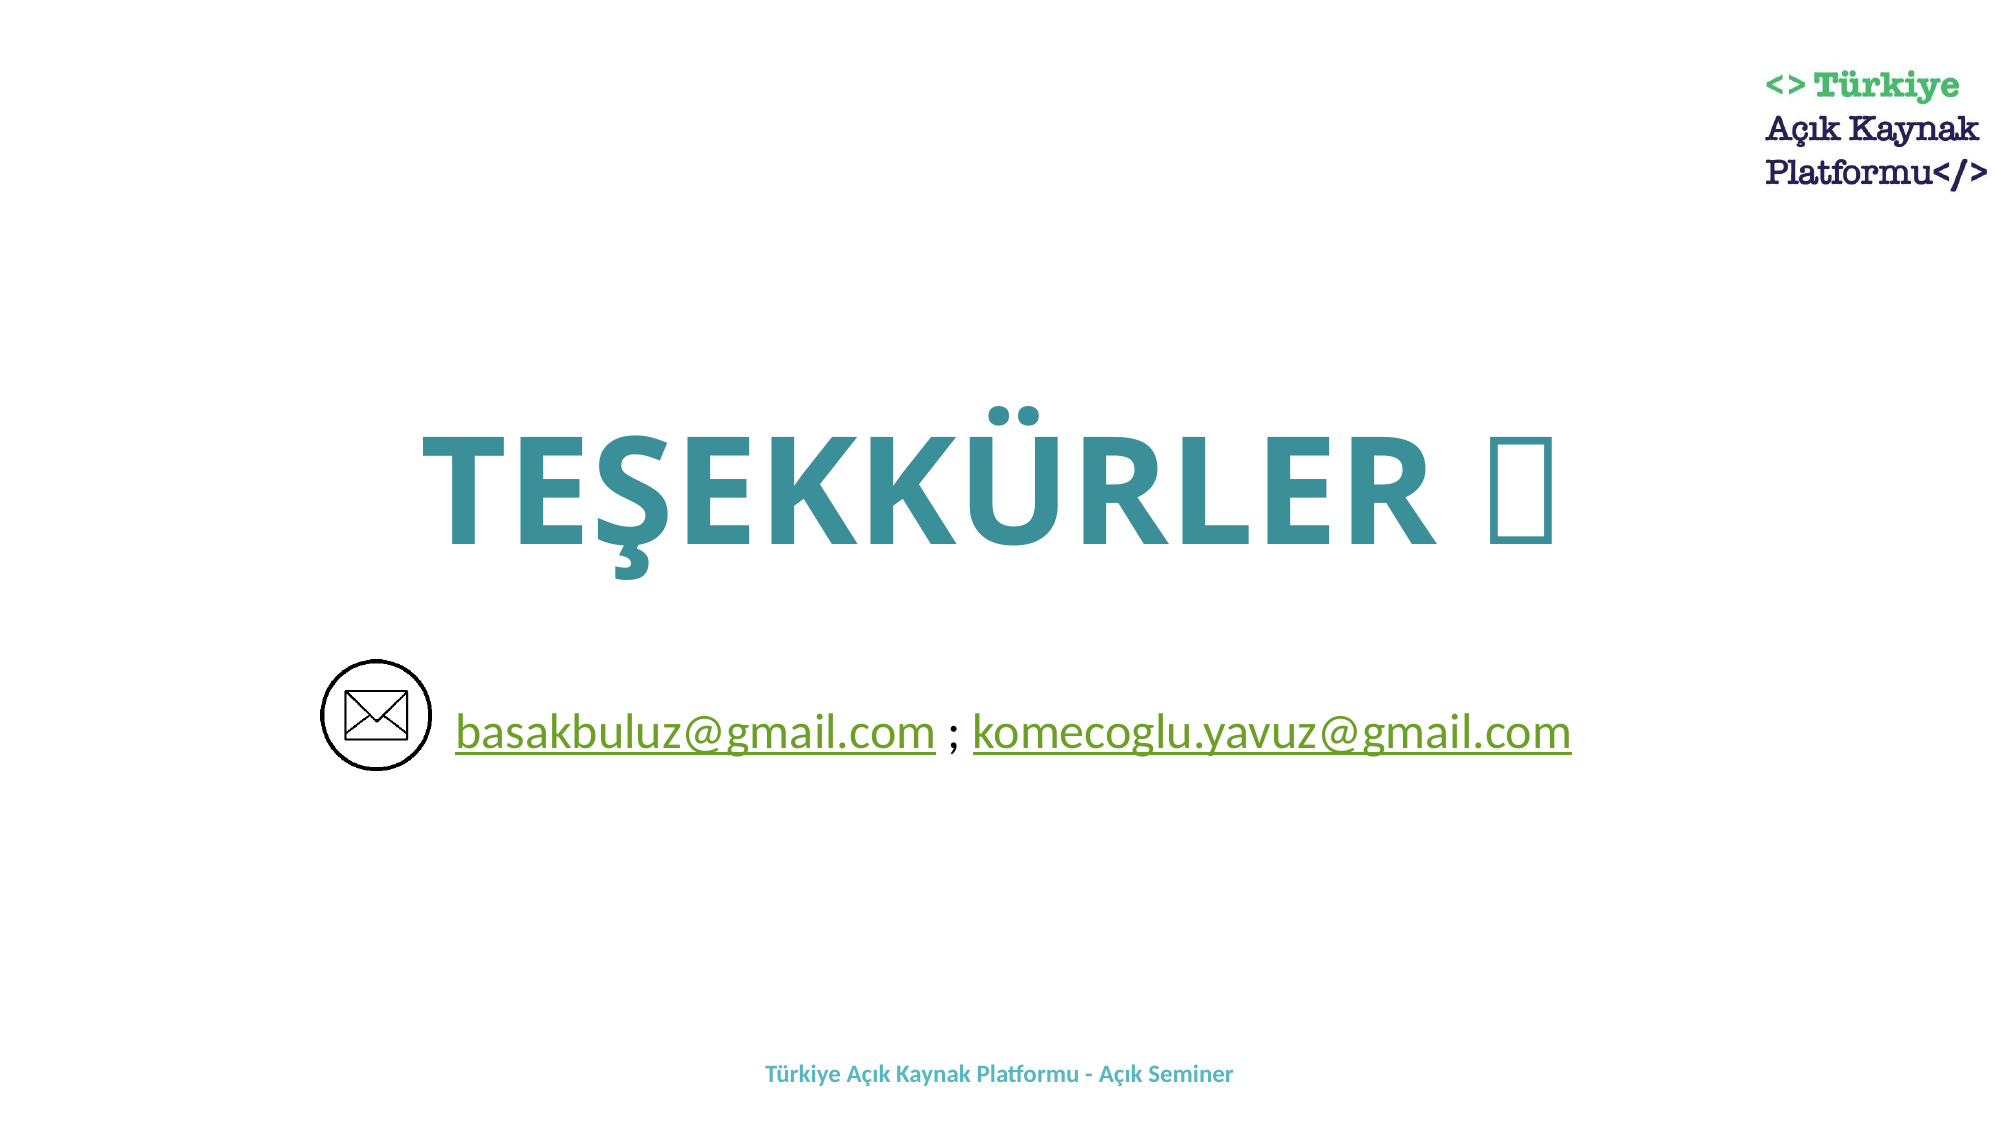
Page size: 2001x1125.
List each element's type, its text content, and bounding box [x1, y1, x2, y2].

footer Türkiye Açık Kaynak Platformu - Açık Seminer [662, 1042, 1338, 1103]
picture [320, 659, 432, 771]
picture [1748, 2, 2000, 255]
list TEŞEKKÜRLER  basakbuluz@gmail.com ; komecoglu.yavuz@gmail.com [88, 206, 1899, 1014]
